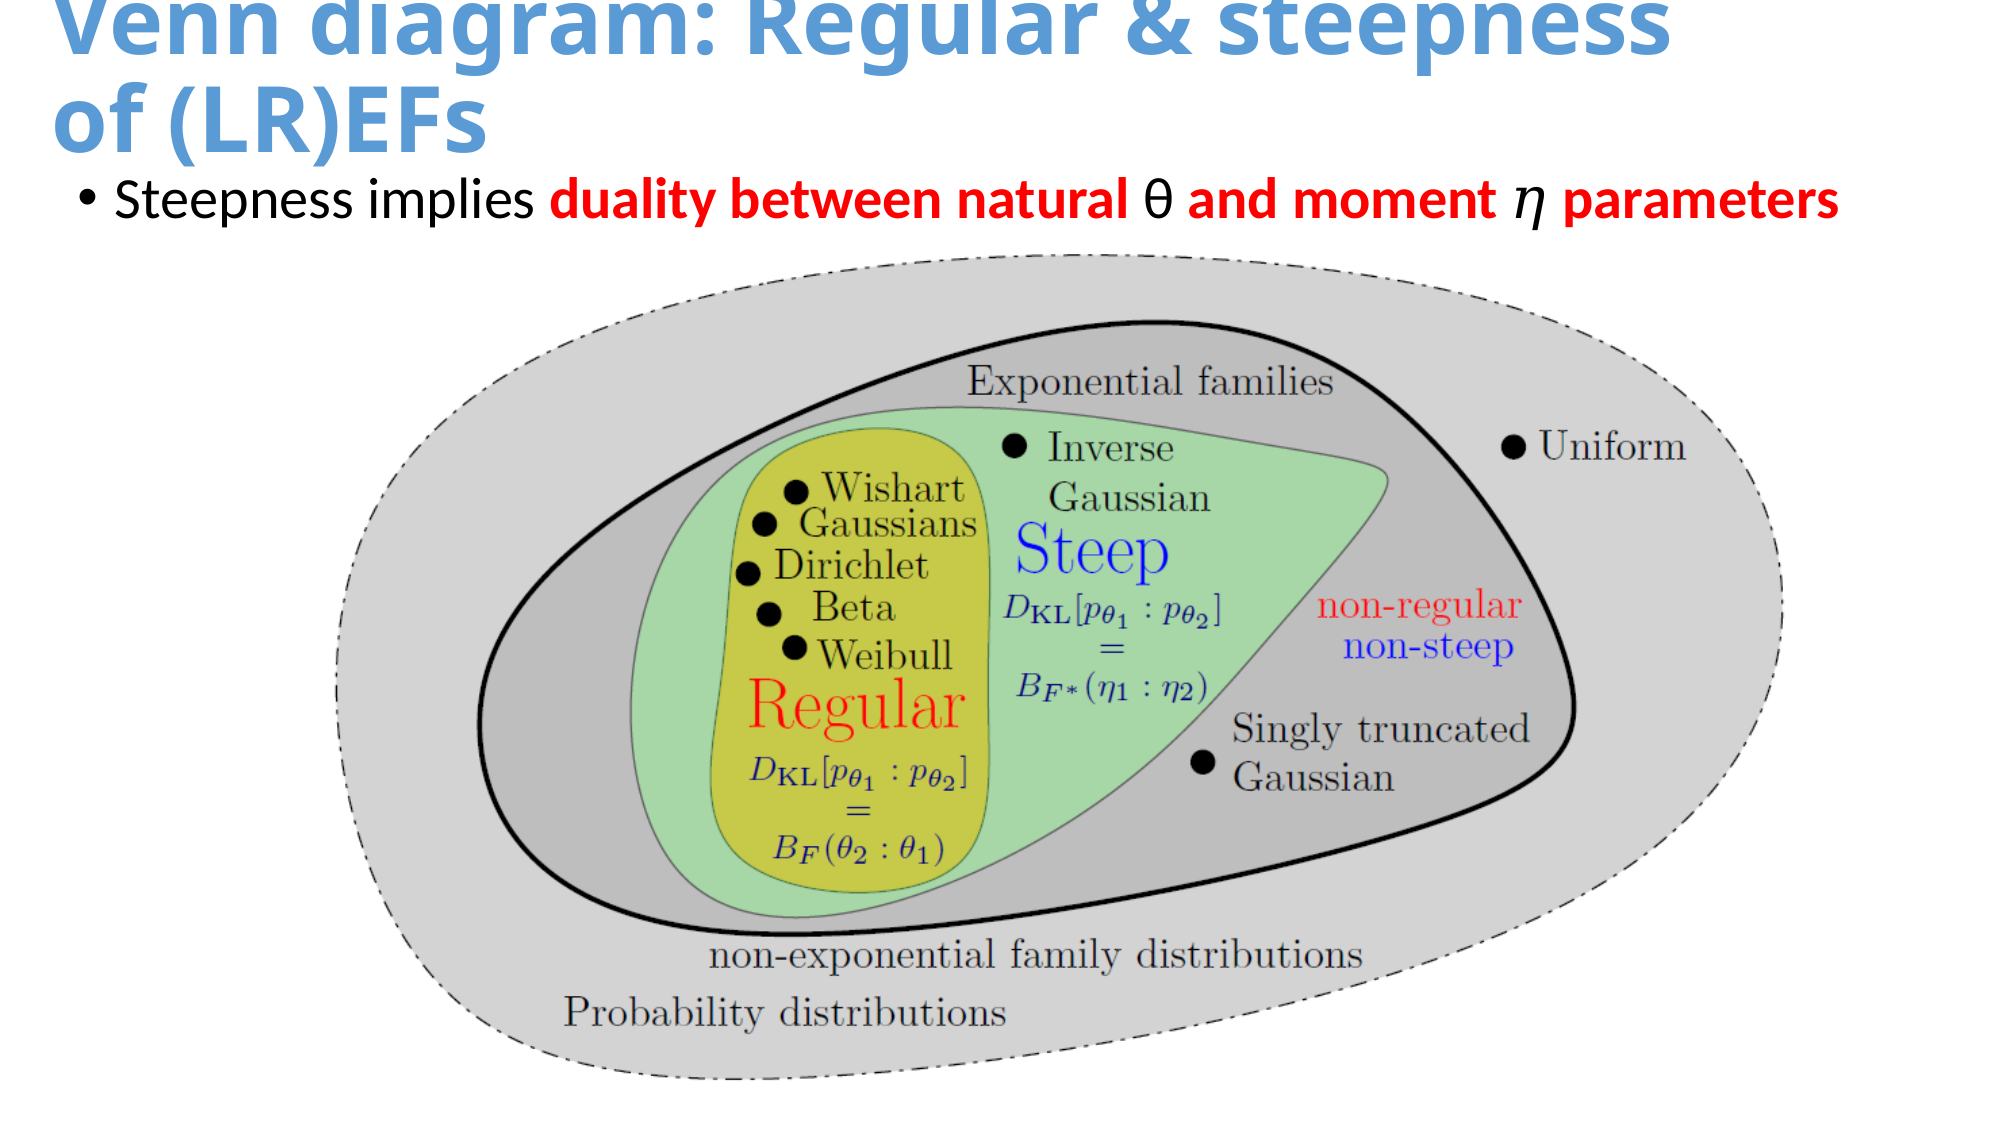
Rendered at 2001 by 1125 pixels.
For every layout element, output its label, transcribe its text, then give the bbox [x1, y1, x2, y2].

title Venn diagram: Regular & steepness of (LR)EFs [36, 0, 1762, 183]
picture [282, 249, 1814, 1095]
list Steepness implies duality between natural θ and moment 𝜂 parameters [62, 160, 1958, 875]
